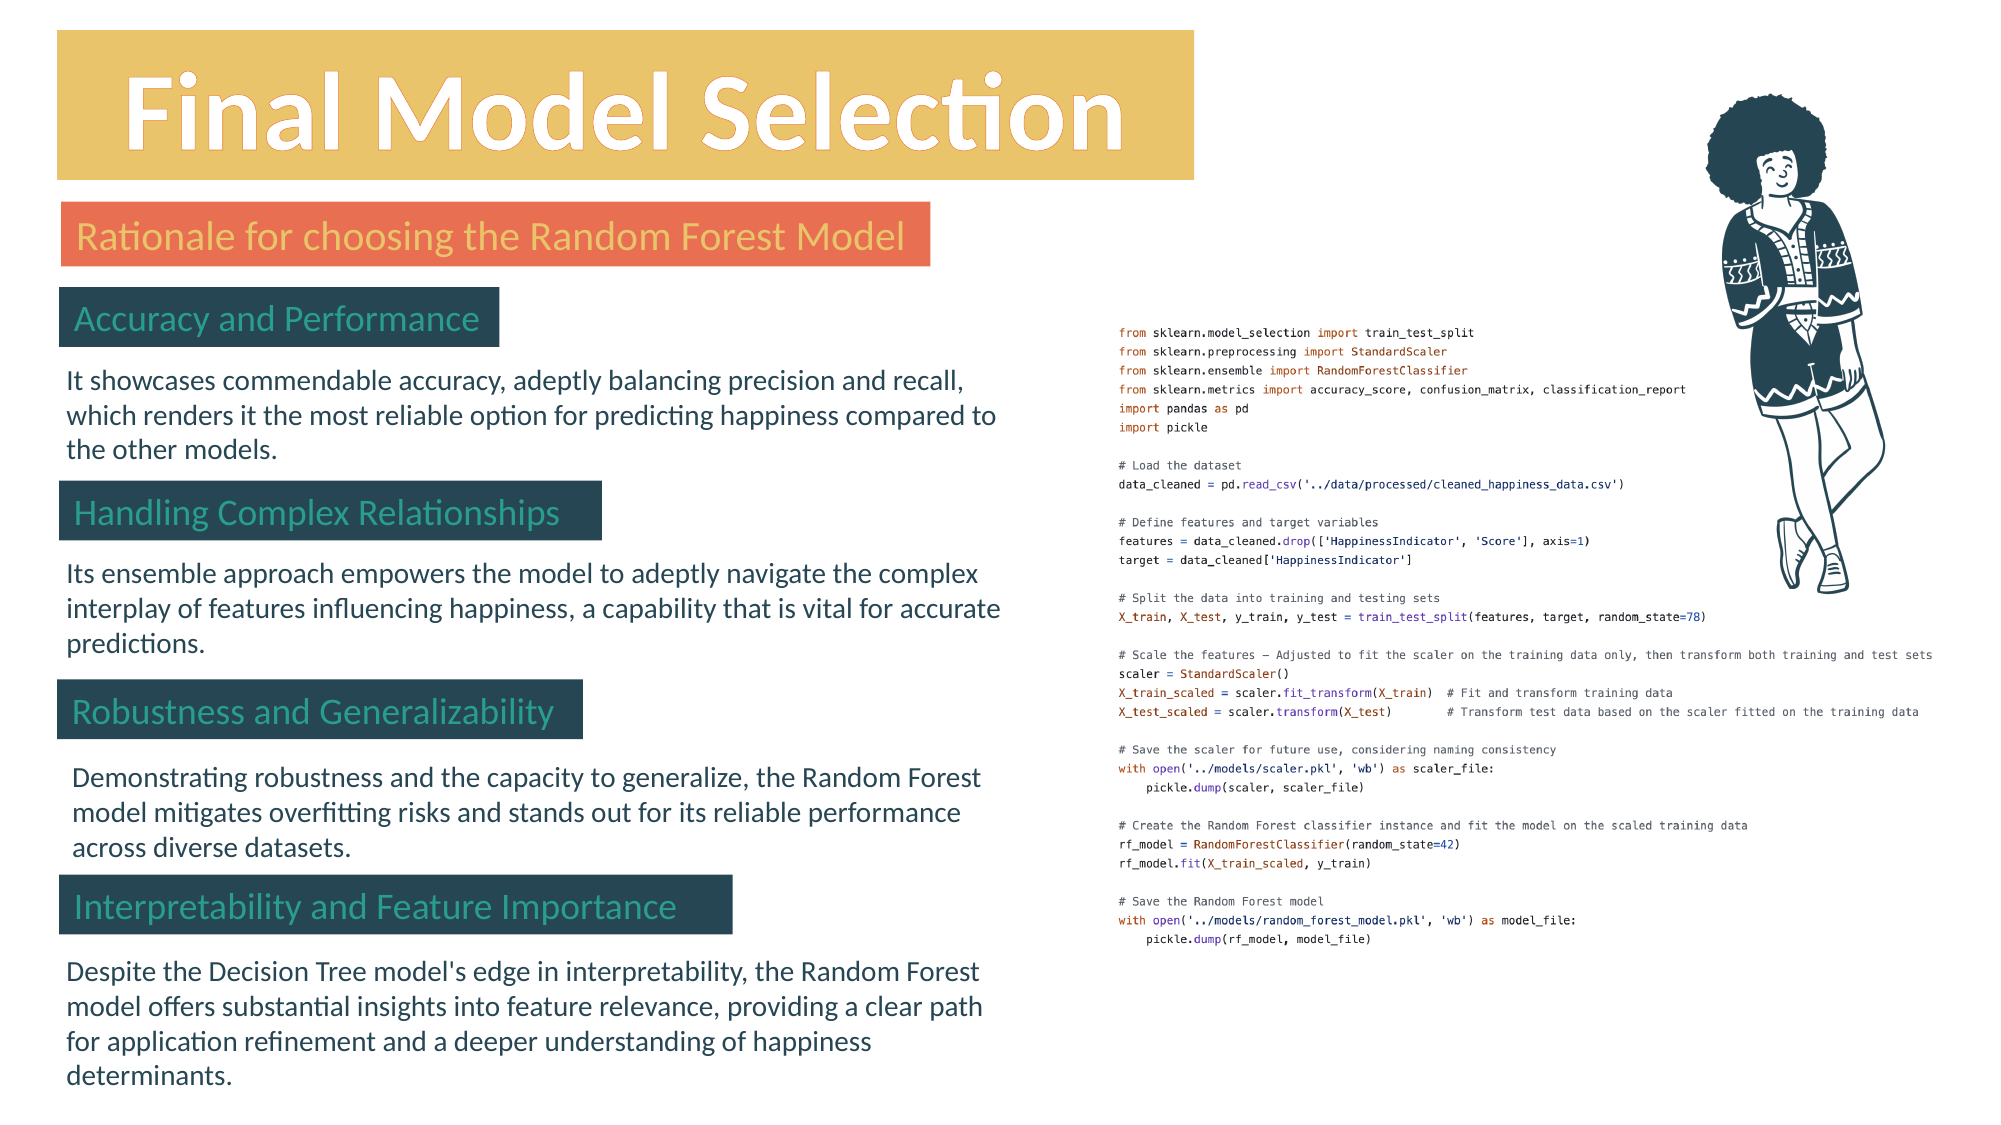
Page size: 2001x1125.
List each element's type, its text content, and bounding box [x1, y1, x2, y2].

text_box Demonstrating robustness and the capacity to generalize, the Random Forest model mitigates overfitting risks and stands out for its reliable performance across diverse datasets. [57, 750, 1026, 871]
text_box Rationale for choosing the Random Forest Model [61, 201, 931, 267]
text_box Its ensemble approach empowers the model to adeptly navigate the complex interplay of features influencing happiness, a capability that is vital for accurate predictions. [51, 547, 1021, 667]
text_box Final Model Selection [57, 30, 1195, 180]
text_box Handling Complex Relationships [59, 480, 602, 541]
text_box Interpretability and Feature Importance [59, 874, 733, 935]
text_box Accuracy and Performance [59, 287, 500, 347]
picture [1105, 80, 1949, 953]
text_box Despite the Decision Tree model's edge in interpretability, the Random Forest model offers substantial insights into feature relevance, providing a clear path for application refinement and a deeper understanding of happiness determinants. [51, 944, 1021, 1100]
text_box Robustness and Generalizability [57, 679, 583, 740]
text_box It showcases commendable accuracy, adeptly balancing precision and recall, which renders it the most reliable option for predicting happiness compared to the other models. [51, 353, 1021, 474]
